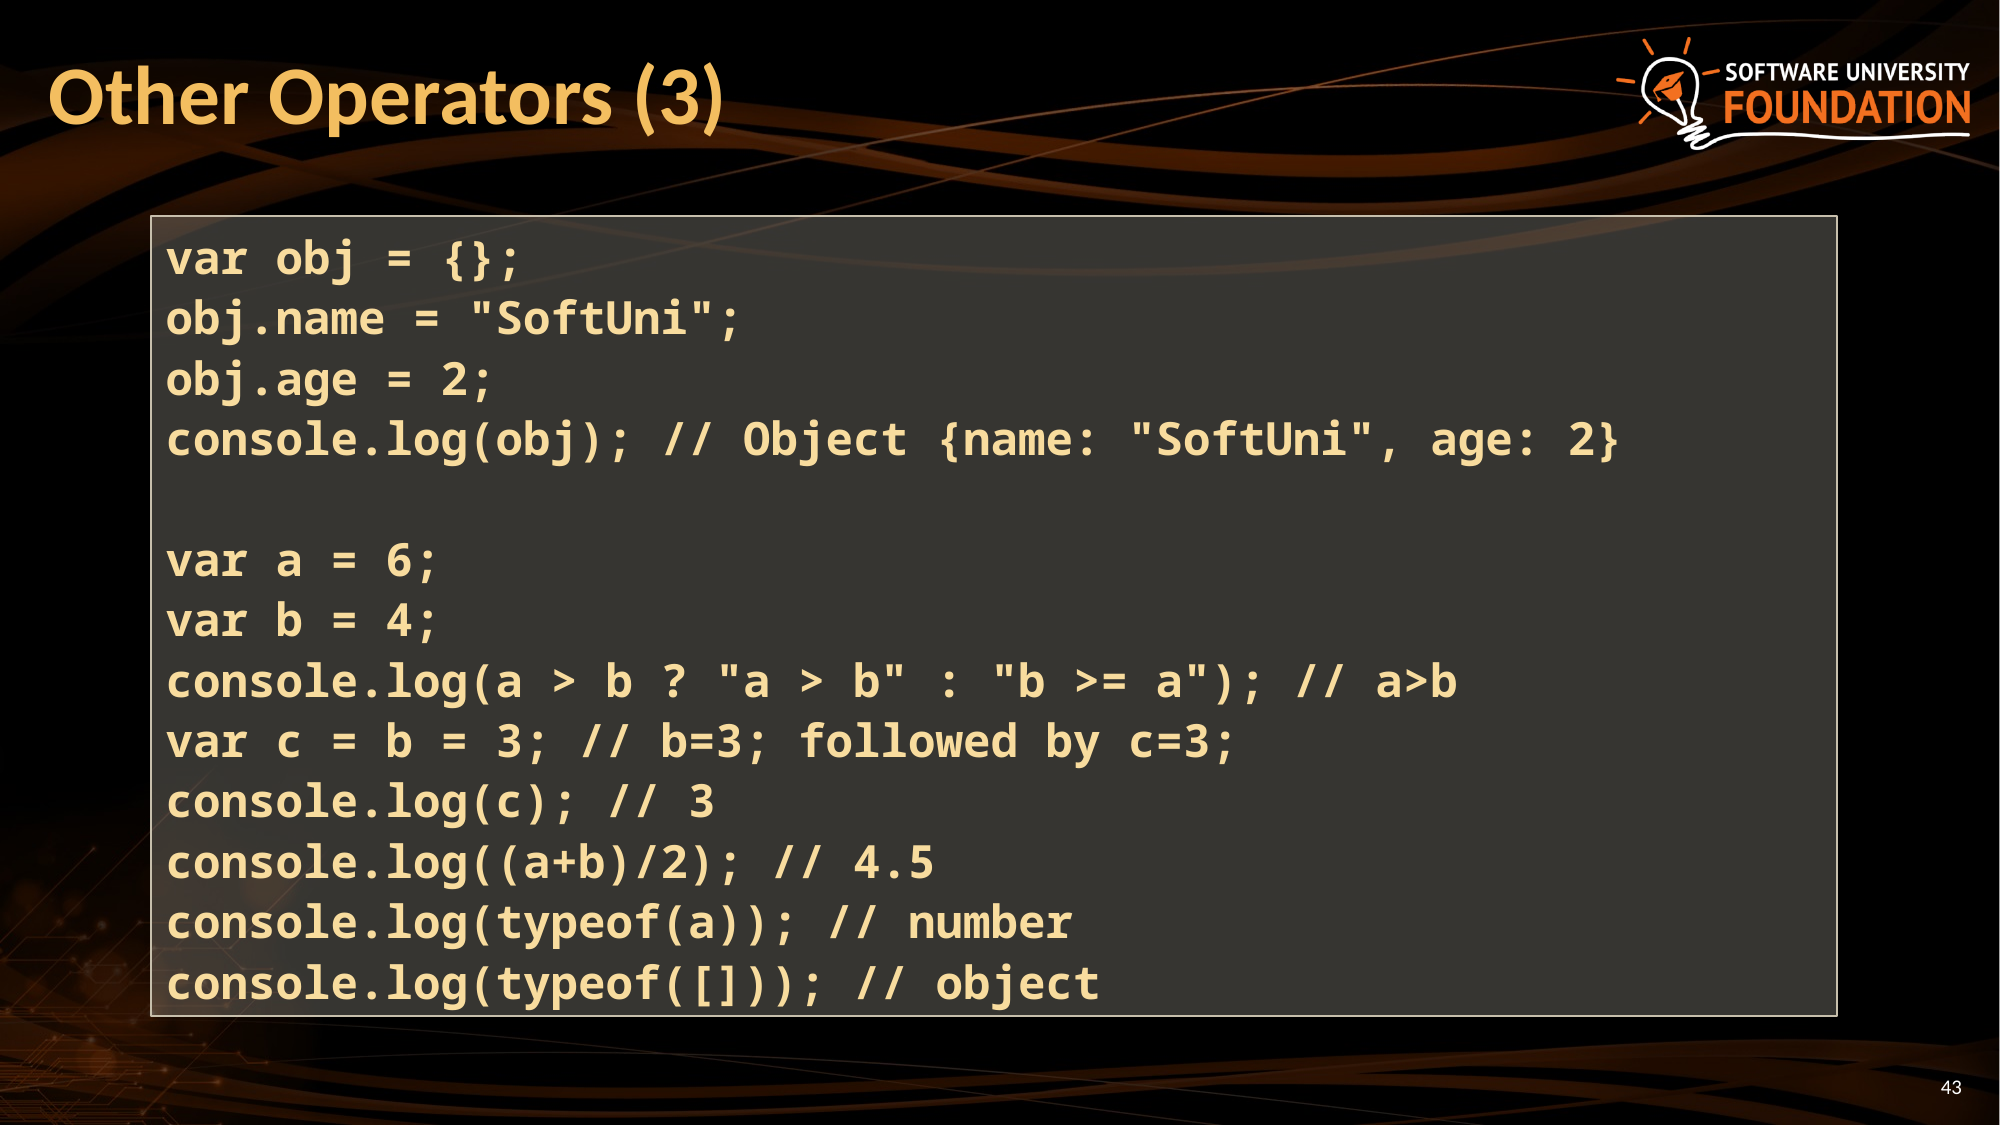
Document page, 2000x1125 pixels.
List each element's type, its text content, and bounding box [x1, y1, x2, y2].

text_box var obj = {}; obj.name = "SoftUni"; obj.age = 2; console.log(obj); // Object {name: "SoftUni", age: 2} var a = 6; var b = 4; console.log(a > b ? "a > b" : "b >= a"); // a>b var c = b = 3; // b=3; followed by c=3; console.log(c); // 3 console.log((a+b)/2); // 4.5 console.log(typeof(a)); // number console.log(typeof([])); // object [150, 215, 1838, 1016]
slide_number 43 [1897, 1070, 1968, 1103]
title Other Operators (3) [30, 6, 1602, 189]
picture [0, 0, 2000, 1125]
